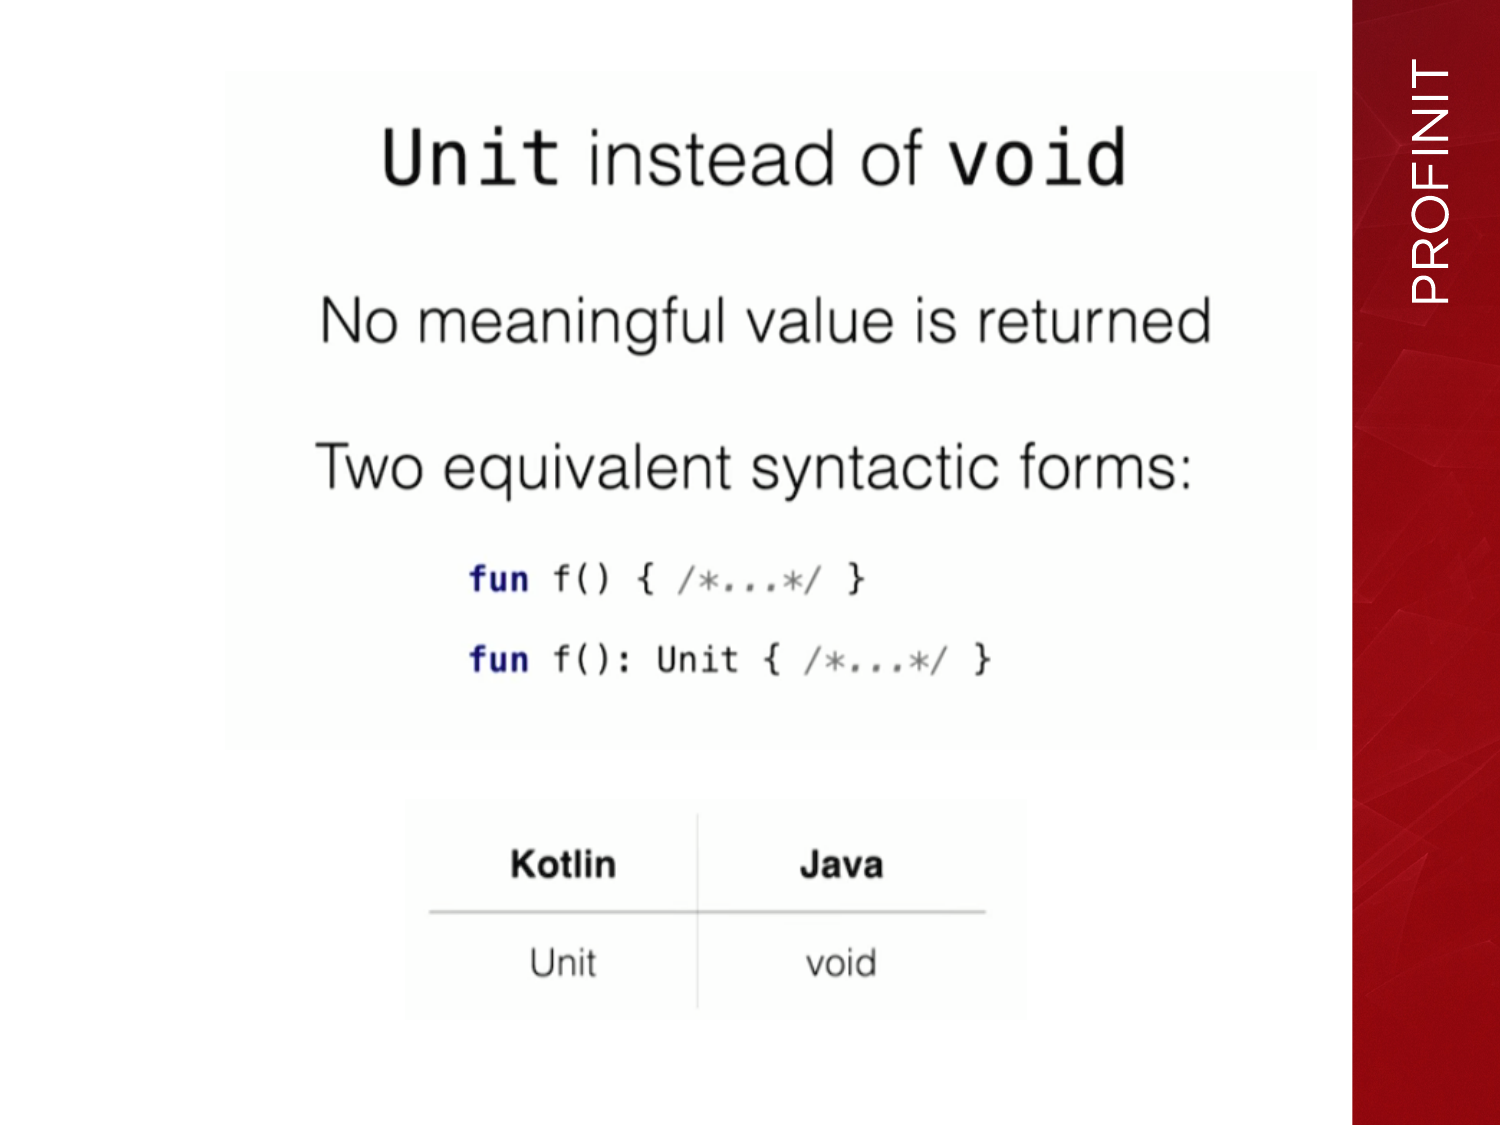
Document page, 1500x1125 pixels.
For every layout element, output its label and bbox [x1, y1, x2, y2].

picture [404, 799, 1027, 1021]
picture [224, 71, 1317, 751]
picture [1352, 0, 1500, 1125]
